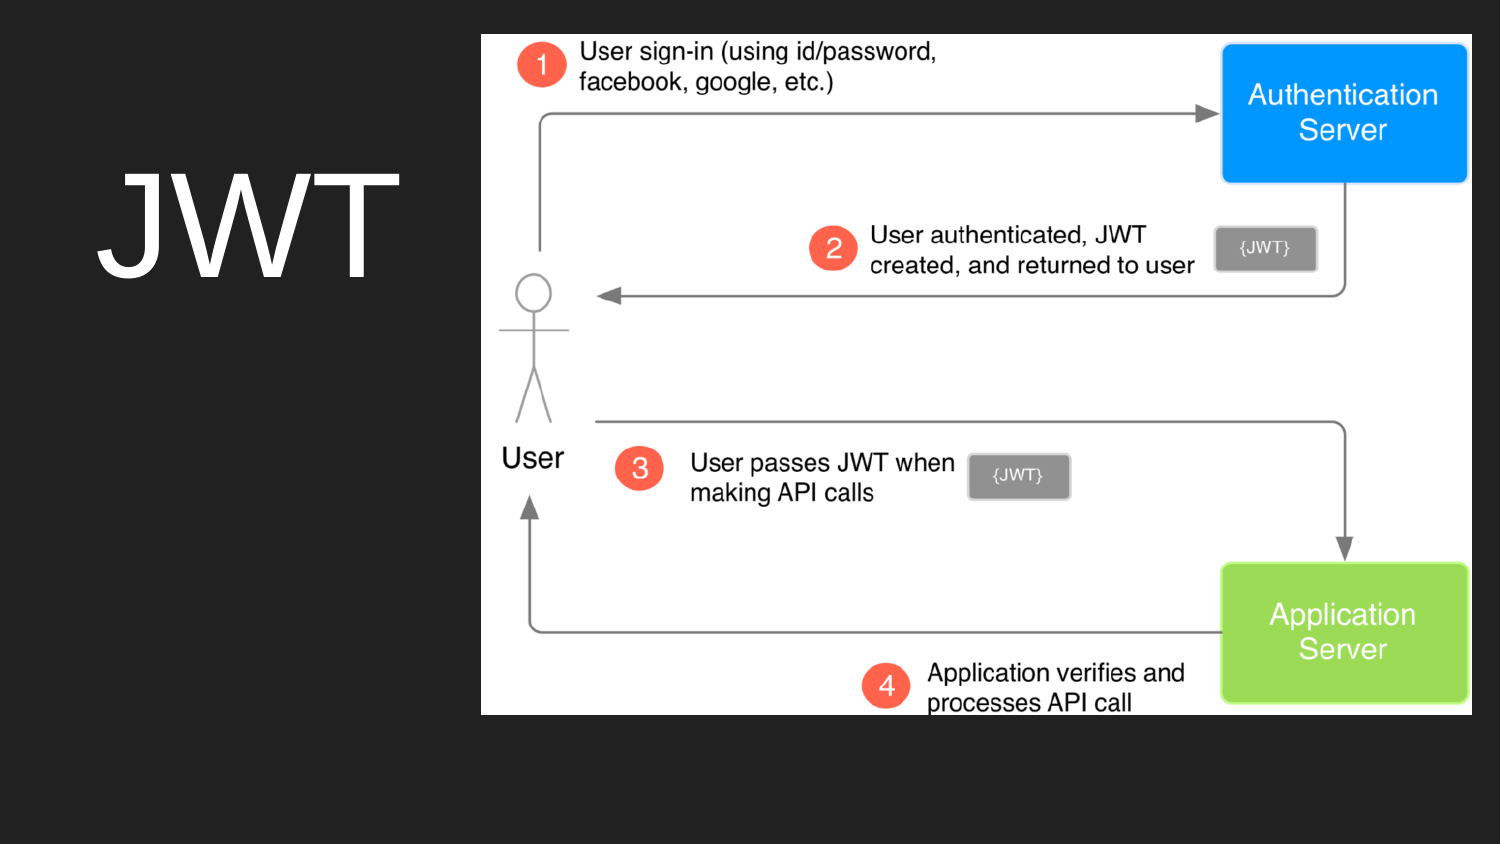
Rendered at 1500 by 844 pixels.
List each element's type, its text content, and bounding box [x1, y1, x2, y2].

picture [481, 34, 1472, 716]
title JWT [80, 73, 461, 362]
